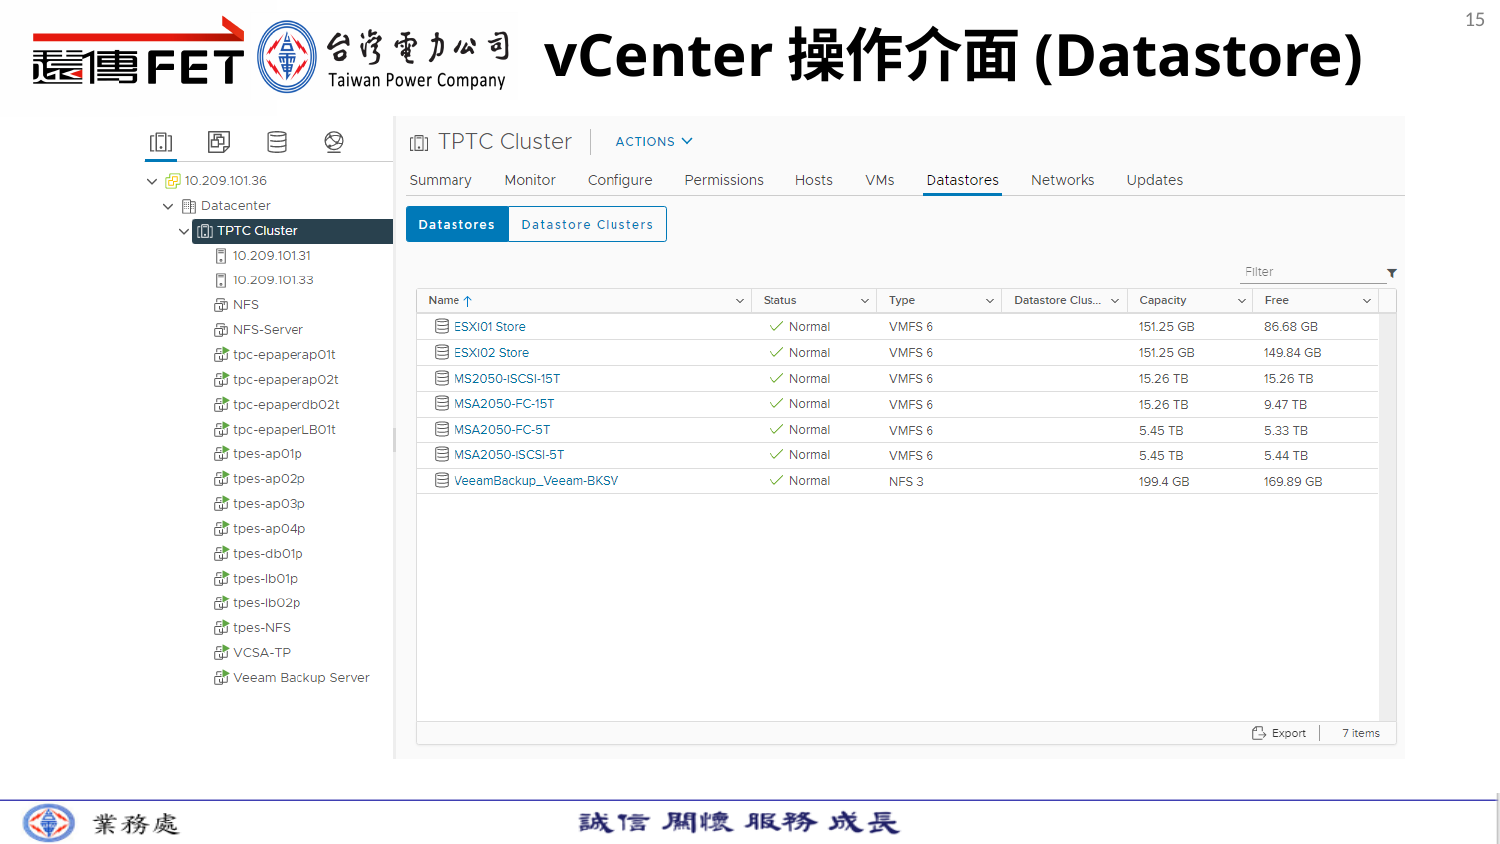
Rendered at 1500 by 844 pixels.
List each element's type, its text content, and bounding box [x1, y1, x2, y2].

text_box vCenter操作介面(Datastore) [516, 10, 1404, 96]
picture [0, 0, 1405, 760]
picture [0, 793, 1500, 844]
